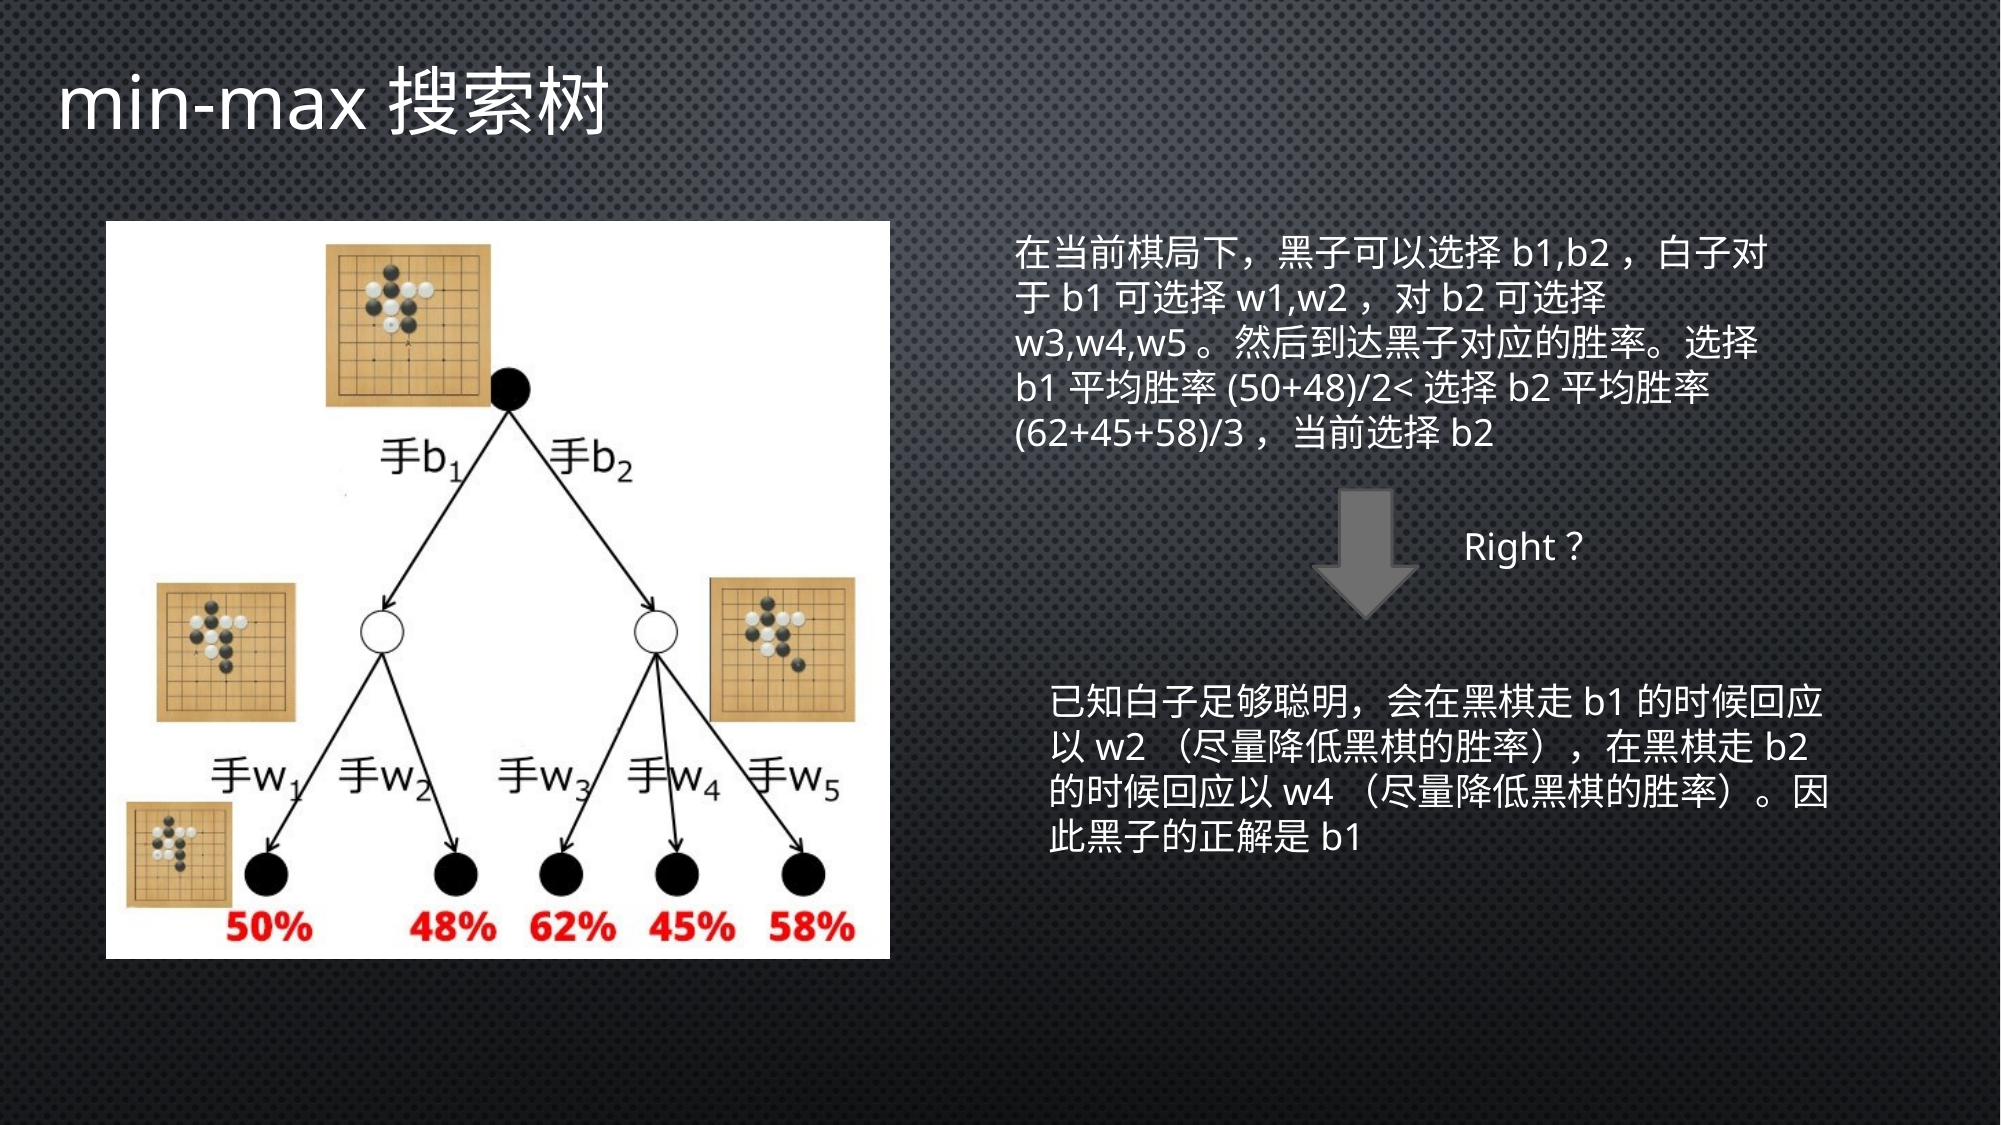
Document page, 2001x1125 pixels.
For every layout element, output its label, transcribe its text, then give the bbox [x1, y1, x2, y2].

text_box [1311, 488, 1420, 621]
text_box Right？ [1448, 515, 1814, 576]
picture [105, 221, 890, 959]
text_box 已知白子足够聪明，会在黑棋走b1的时候回应以w2（尽量降低黑棋的胜率），在黑棋走b2的时候回应以w4（尽量降低黑棋的胜率）。因此黑子的正解是b1 [1034, 670, 1864, 866]
text_box 在当前棋局下，黑子可以选择b1,b2，白子对于b1可选择w1,w2，对b2可选择w3,w4,w5。然后到达黑子对应的胜率。选择b1平均胜率(50+48)/2<选择b2平均胜率(62+45+58)/3，当前选择b2 [999, 221, 1814, 507]
text_box min-max搜索树 [42, 47, 729, 153]
